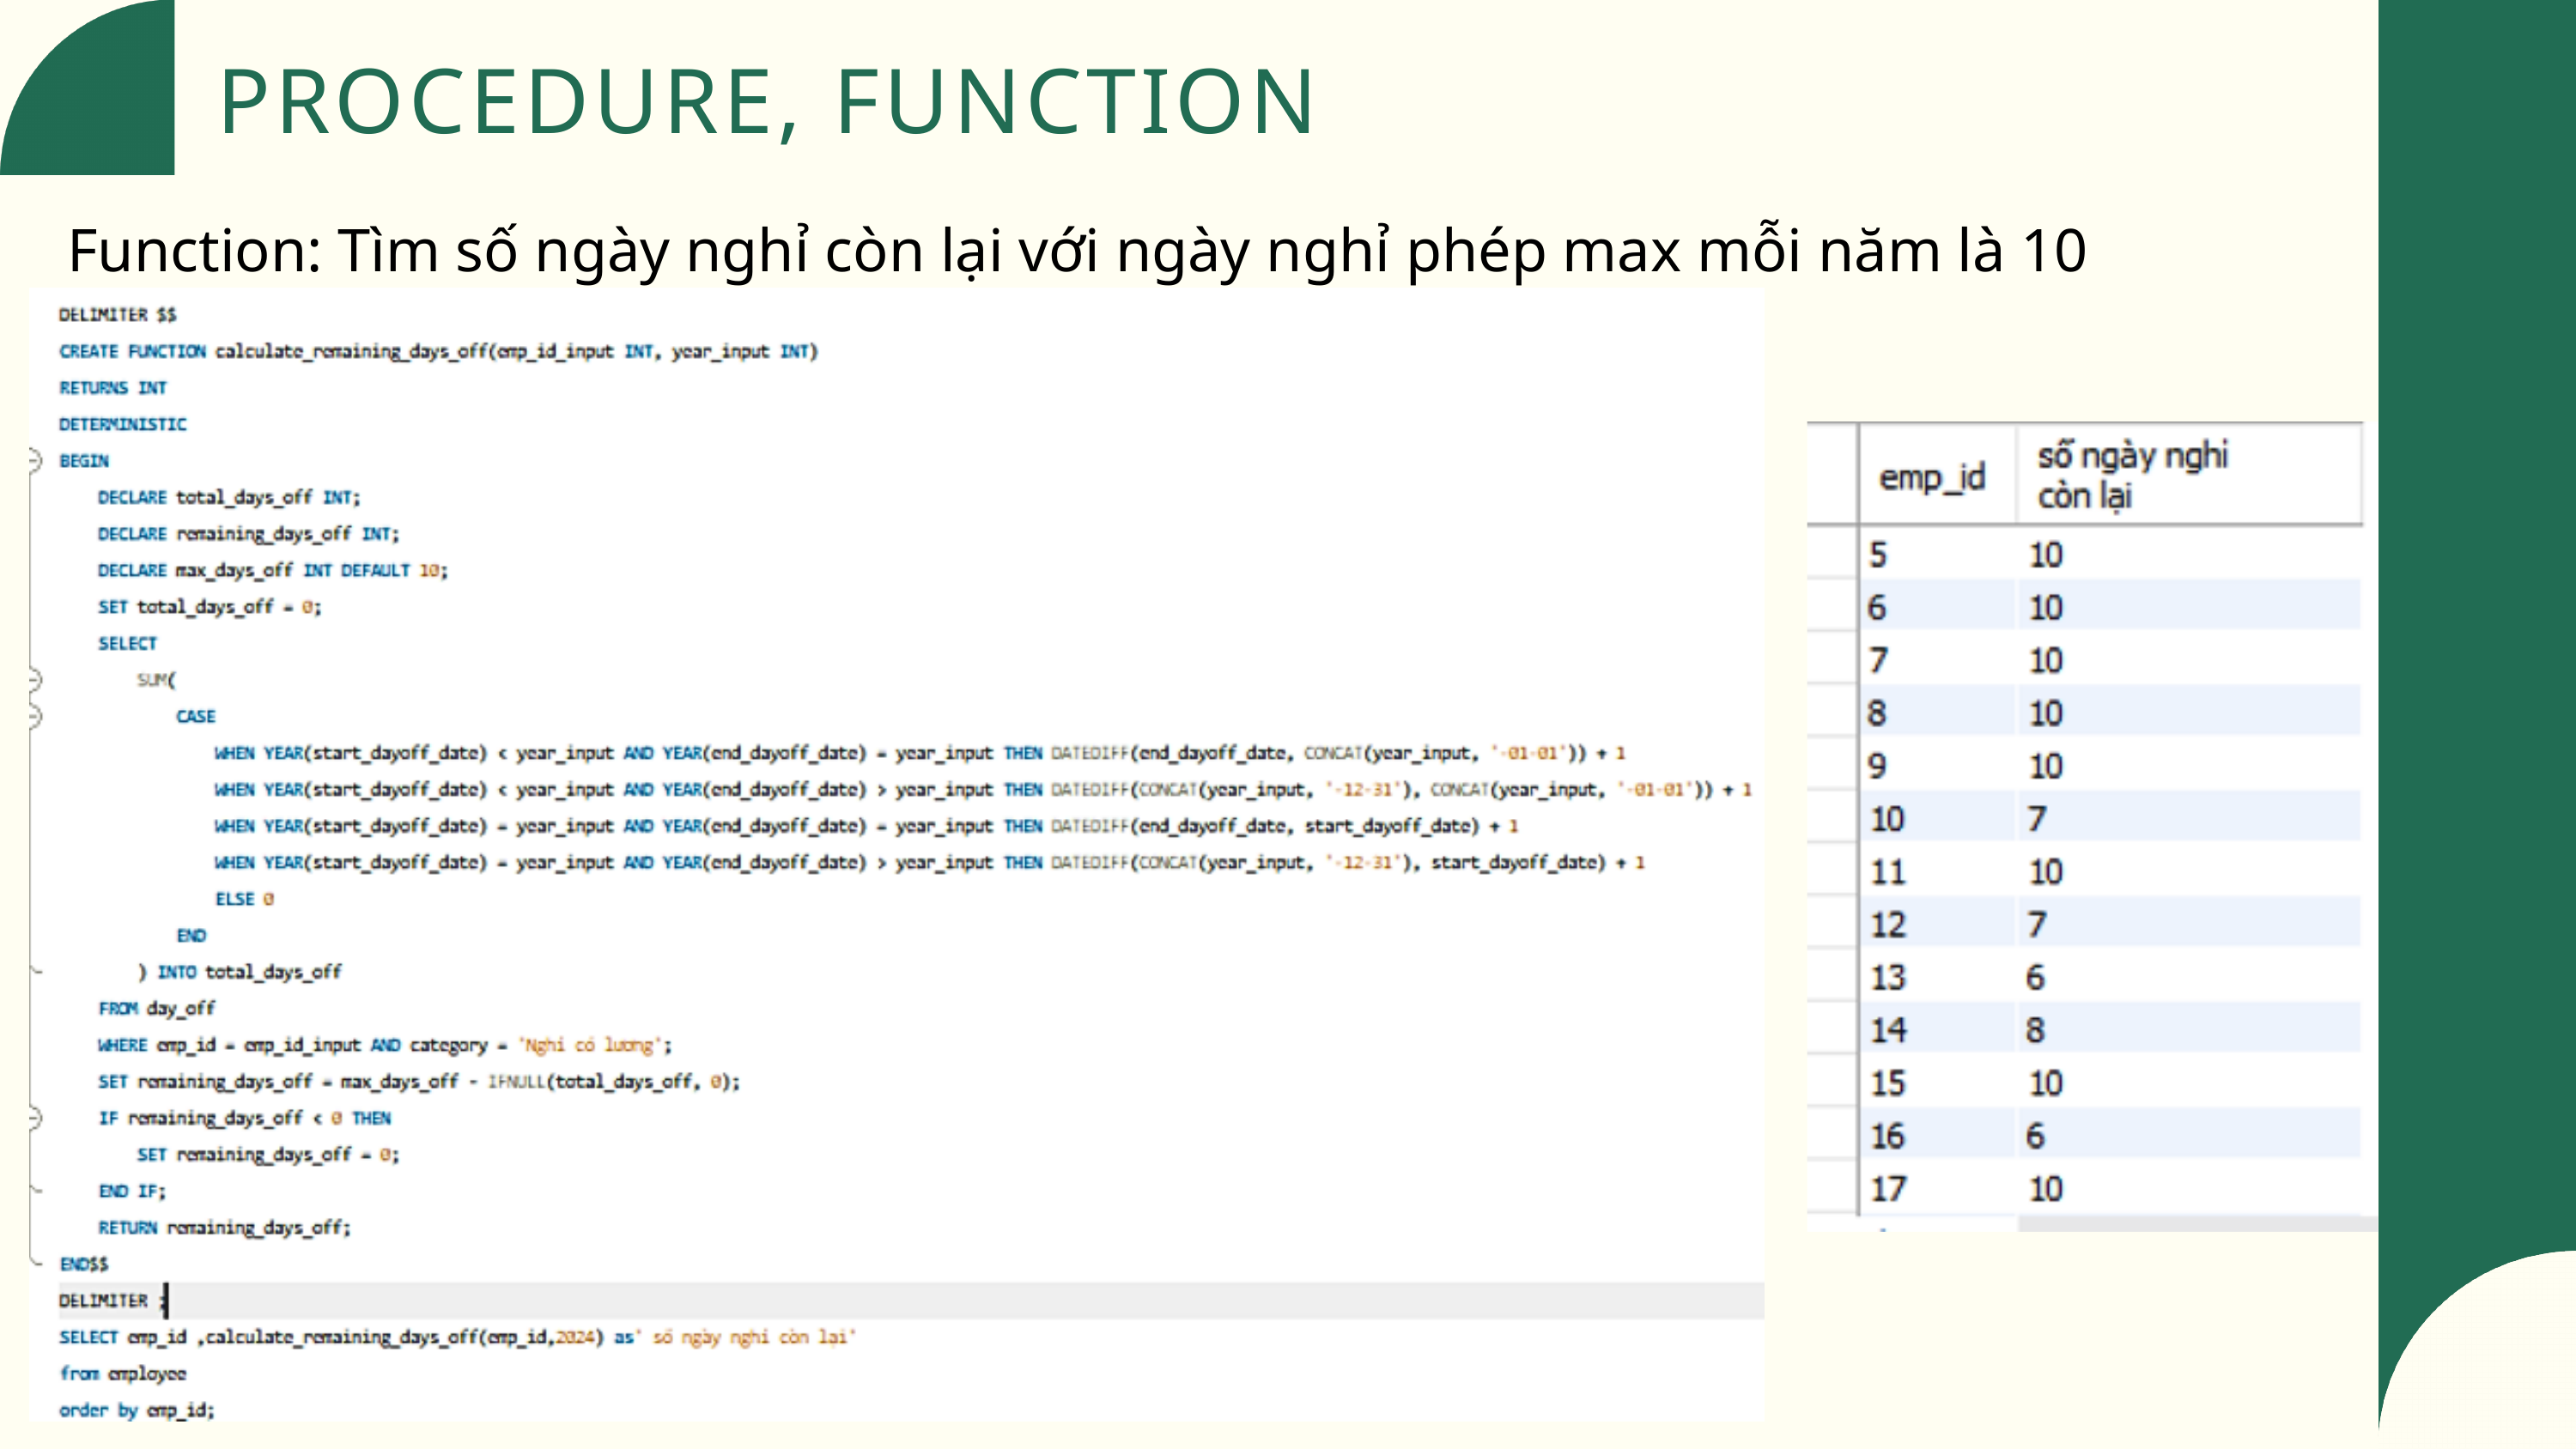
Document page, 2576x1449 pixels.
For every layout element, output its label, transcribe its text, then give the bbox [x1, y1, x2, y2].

text_box [1807, 421, 2372, 1232]
text_box Function: Tìm số ngày nghỉ còn lại với ngày nghỉ phép max mỗi năm là 10 [67, 190, 2348, 284]
text_box [29, 288, 1765, 1422]
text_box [2378, 0, 2576, 1449]
text_box PROCEDURE, FUNCTION [216, 26, 1552, 151]
text_box [0, 0, 175, 175]
